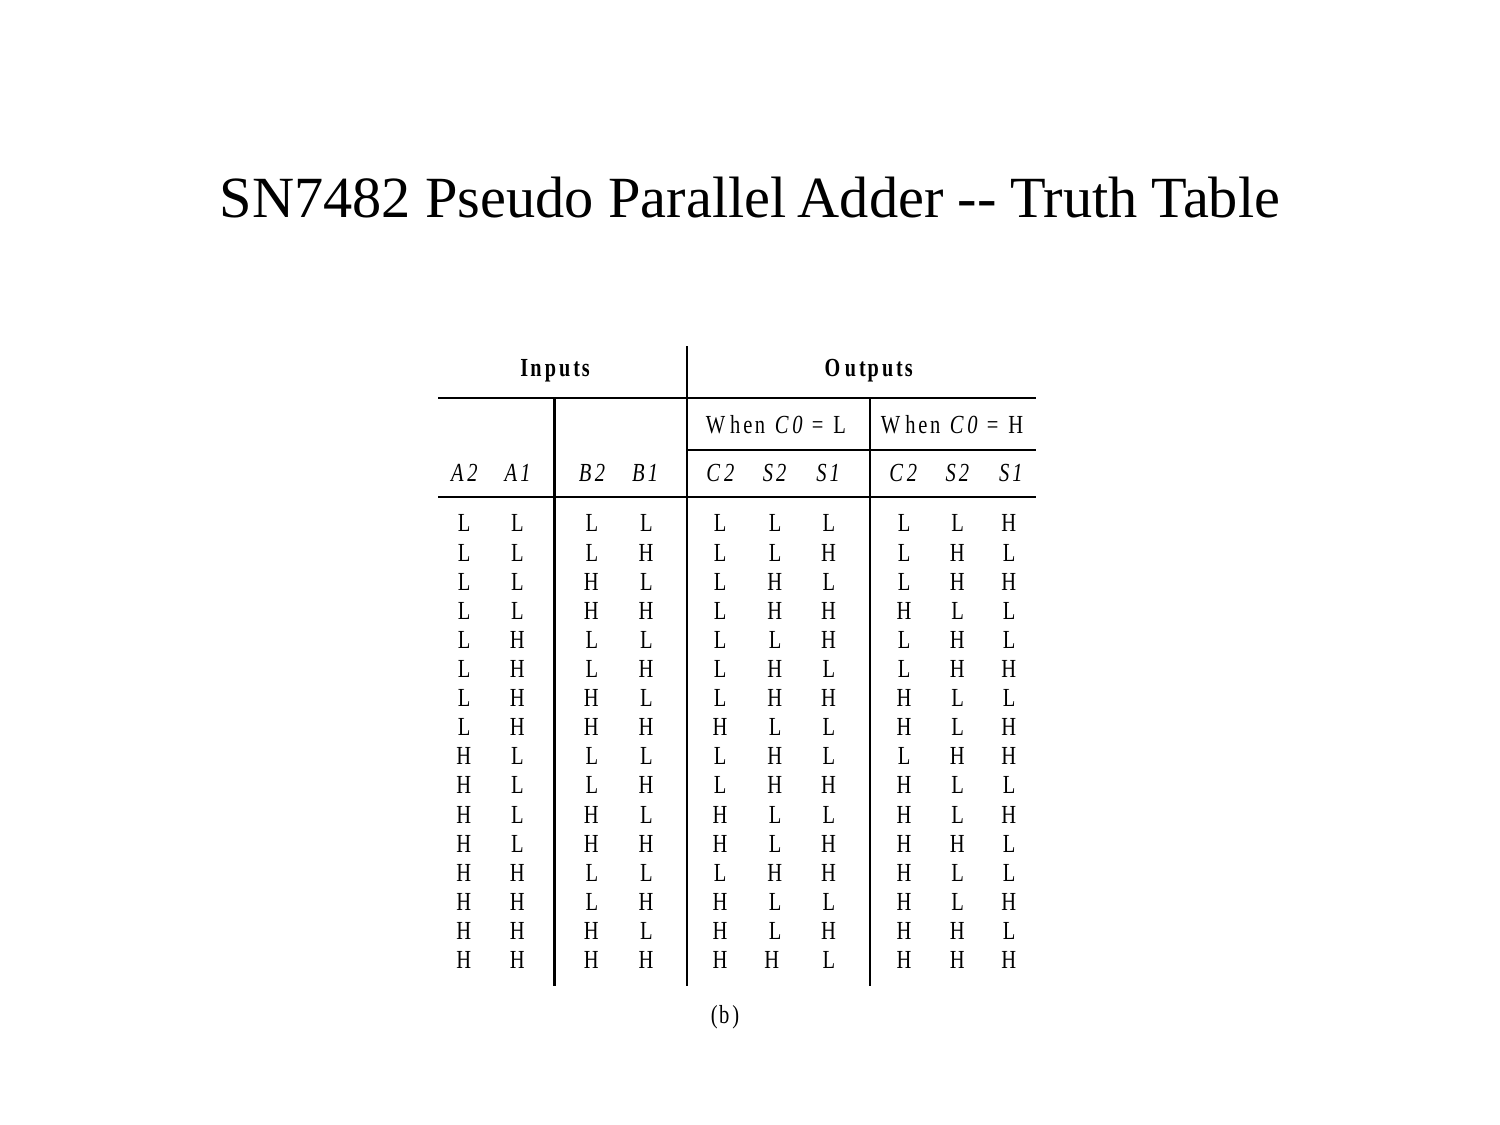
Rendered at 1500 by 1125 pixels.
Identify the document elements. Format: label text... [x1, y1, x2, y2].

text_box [362, 299, 1101, 1038]
title SN7482 Pseudo Parallel Adder -- Truth Table [112, 99, 1388, 288]
